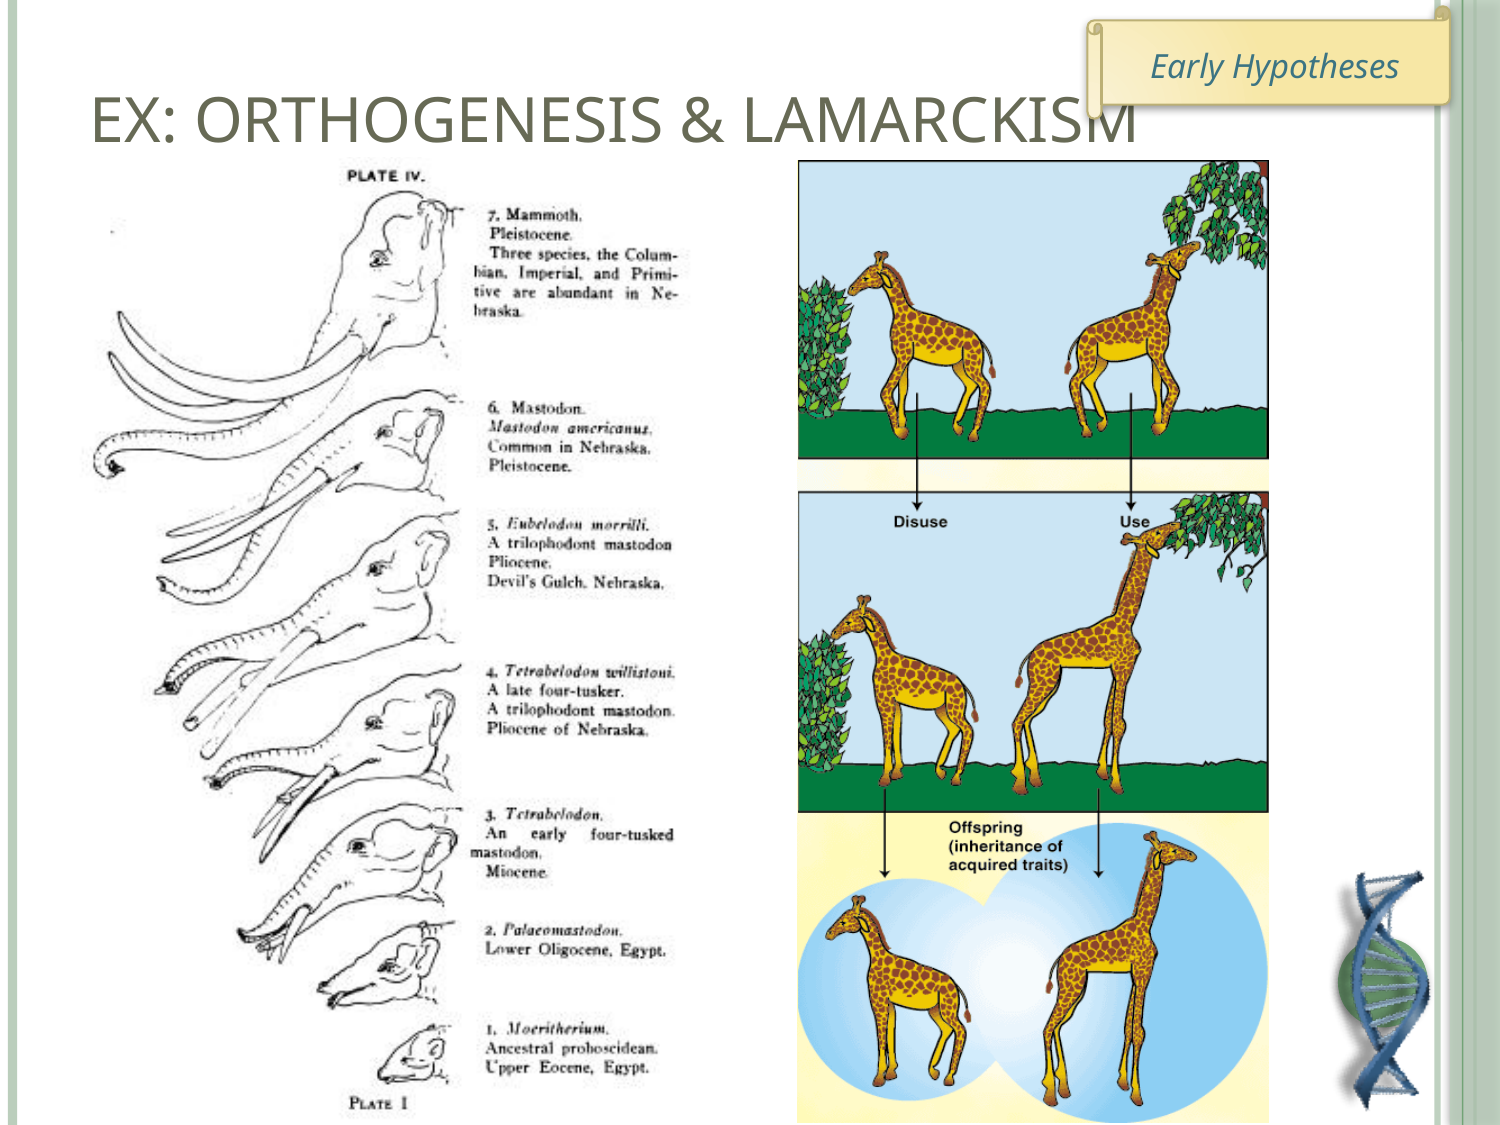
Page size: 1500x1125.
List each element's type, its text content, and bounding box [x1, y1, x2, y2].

title Ex: Orthogenesis & Lamarckism [75, 45, 1425, 163]
text_box Early Hypotheses [1100, 37, 1450, 93]
text_box [1086, 5, 1451, 120]
picture [49, 157, 701, 1123]
picture [796, 159, 1500, 1125]
